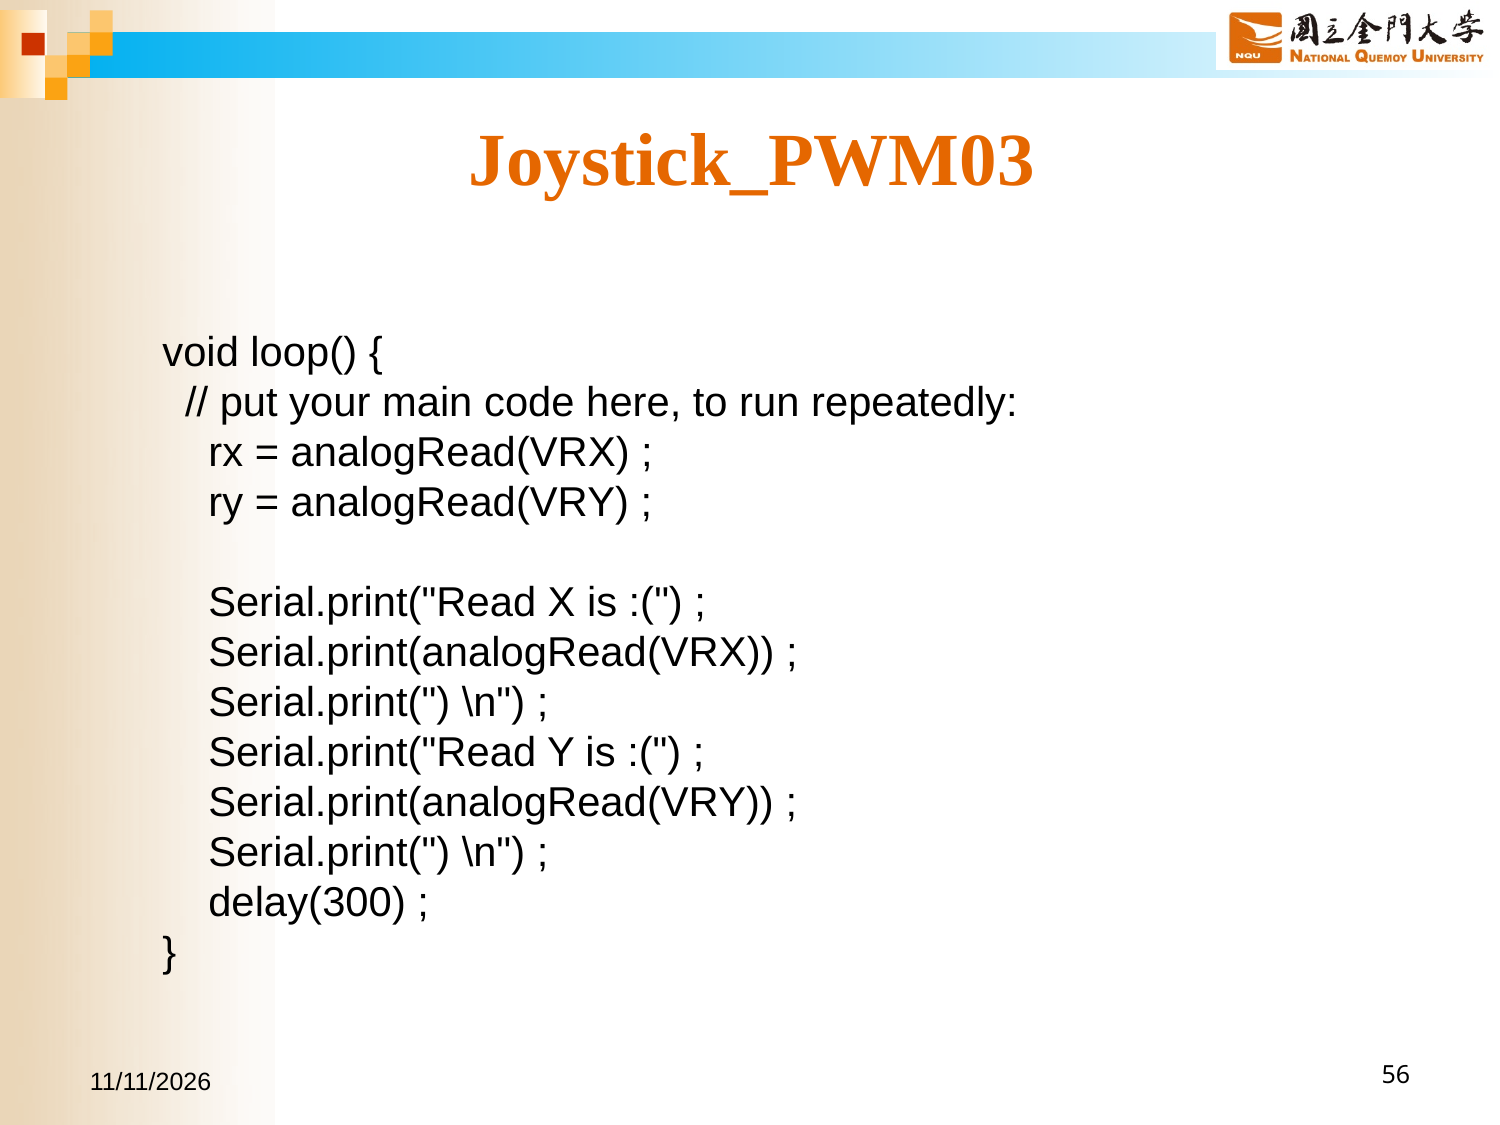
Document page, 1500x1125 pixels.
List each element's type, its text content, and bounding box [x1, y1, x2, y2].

picture [1216, 1, 1499, 70]
text_box void loop() { // put your main code here, to run repeatedly: rx = analogRead(VRX) ; ry = analogRead(VRY) ; Serial.print("Read X is :(") ; Serial.print(analogRead(VRX)) ; Serial.print(") \n") ; Serial.print("Read Y is :(") ; Serial.print(analogRead(VRY)) ; Serial.print(") \n") ; delay(300) ; } [147, 267, 1365, 983]
title Joystick_PWM03 [76, 42, 1427, 268]
text_box 56 [1074, 1024, 1425, 1100]
text_box 2017/6/24 [75, 1024, 425, 1103]
